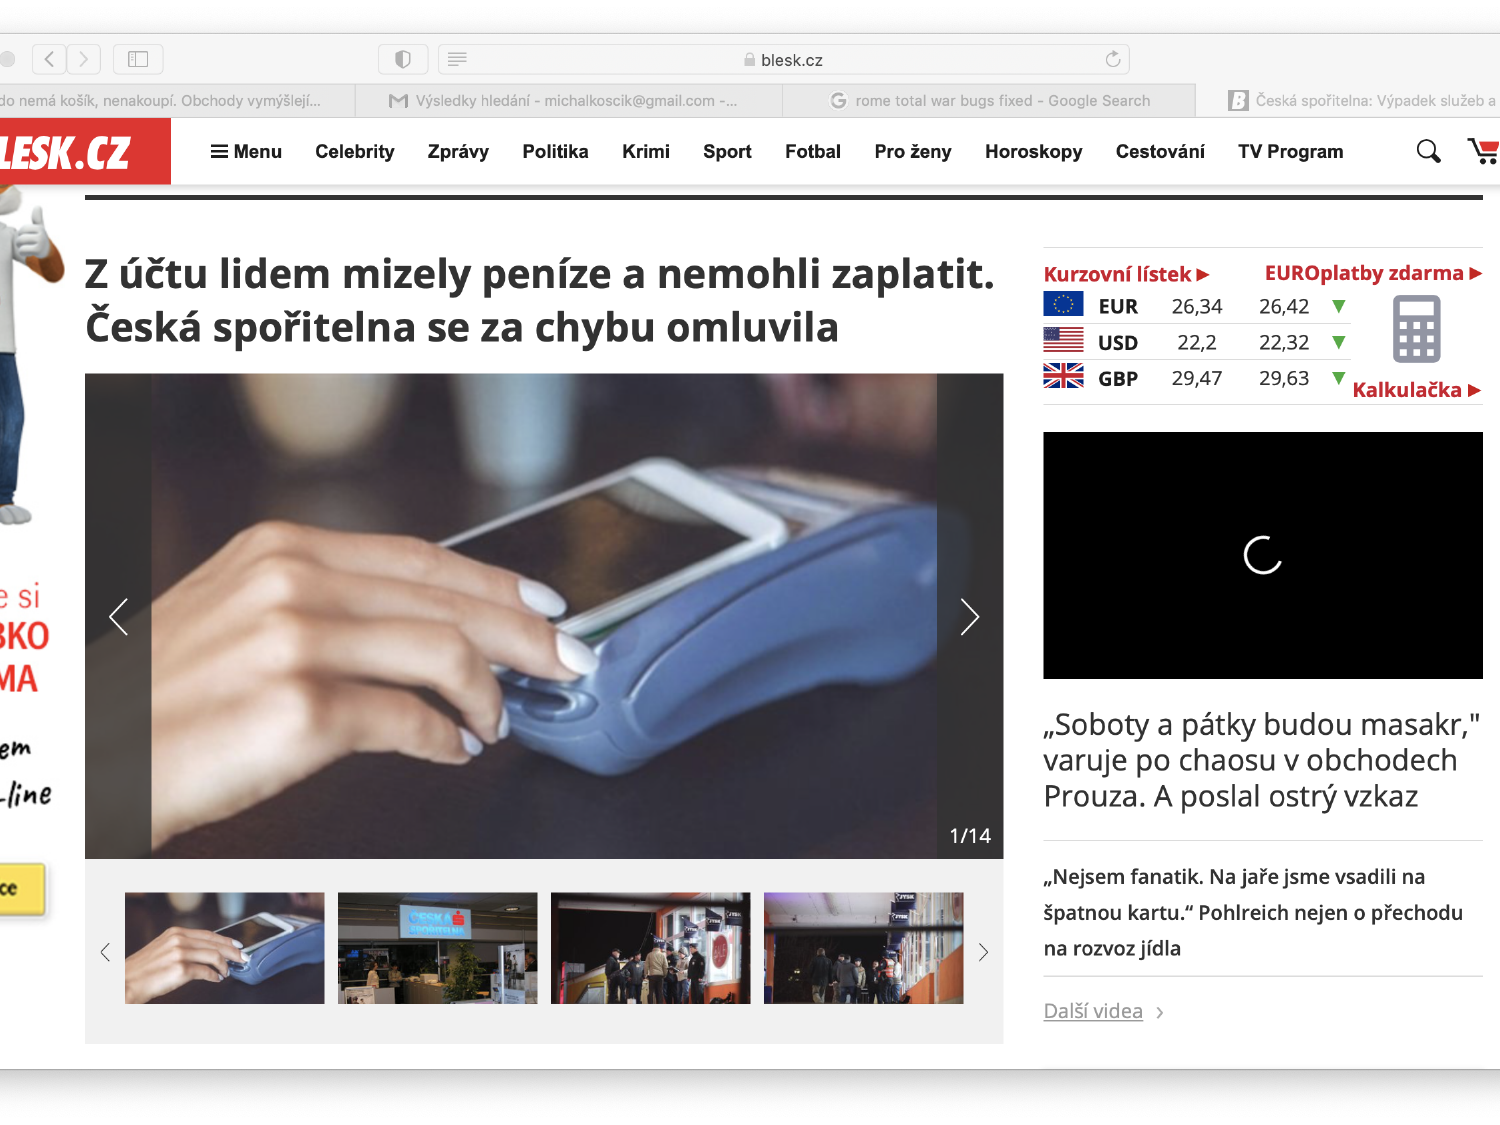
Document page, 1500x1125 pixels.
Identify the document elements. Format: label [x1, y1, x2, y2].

list [0, 0, 1500, 1125]
